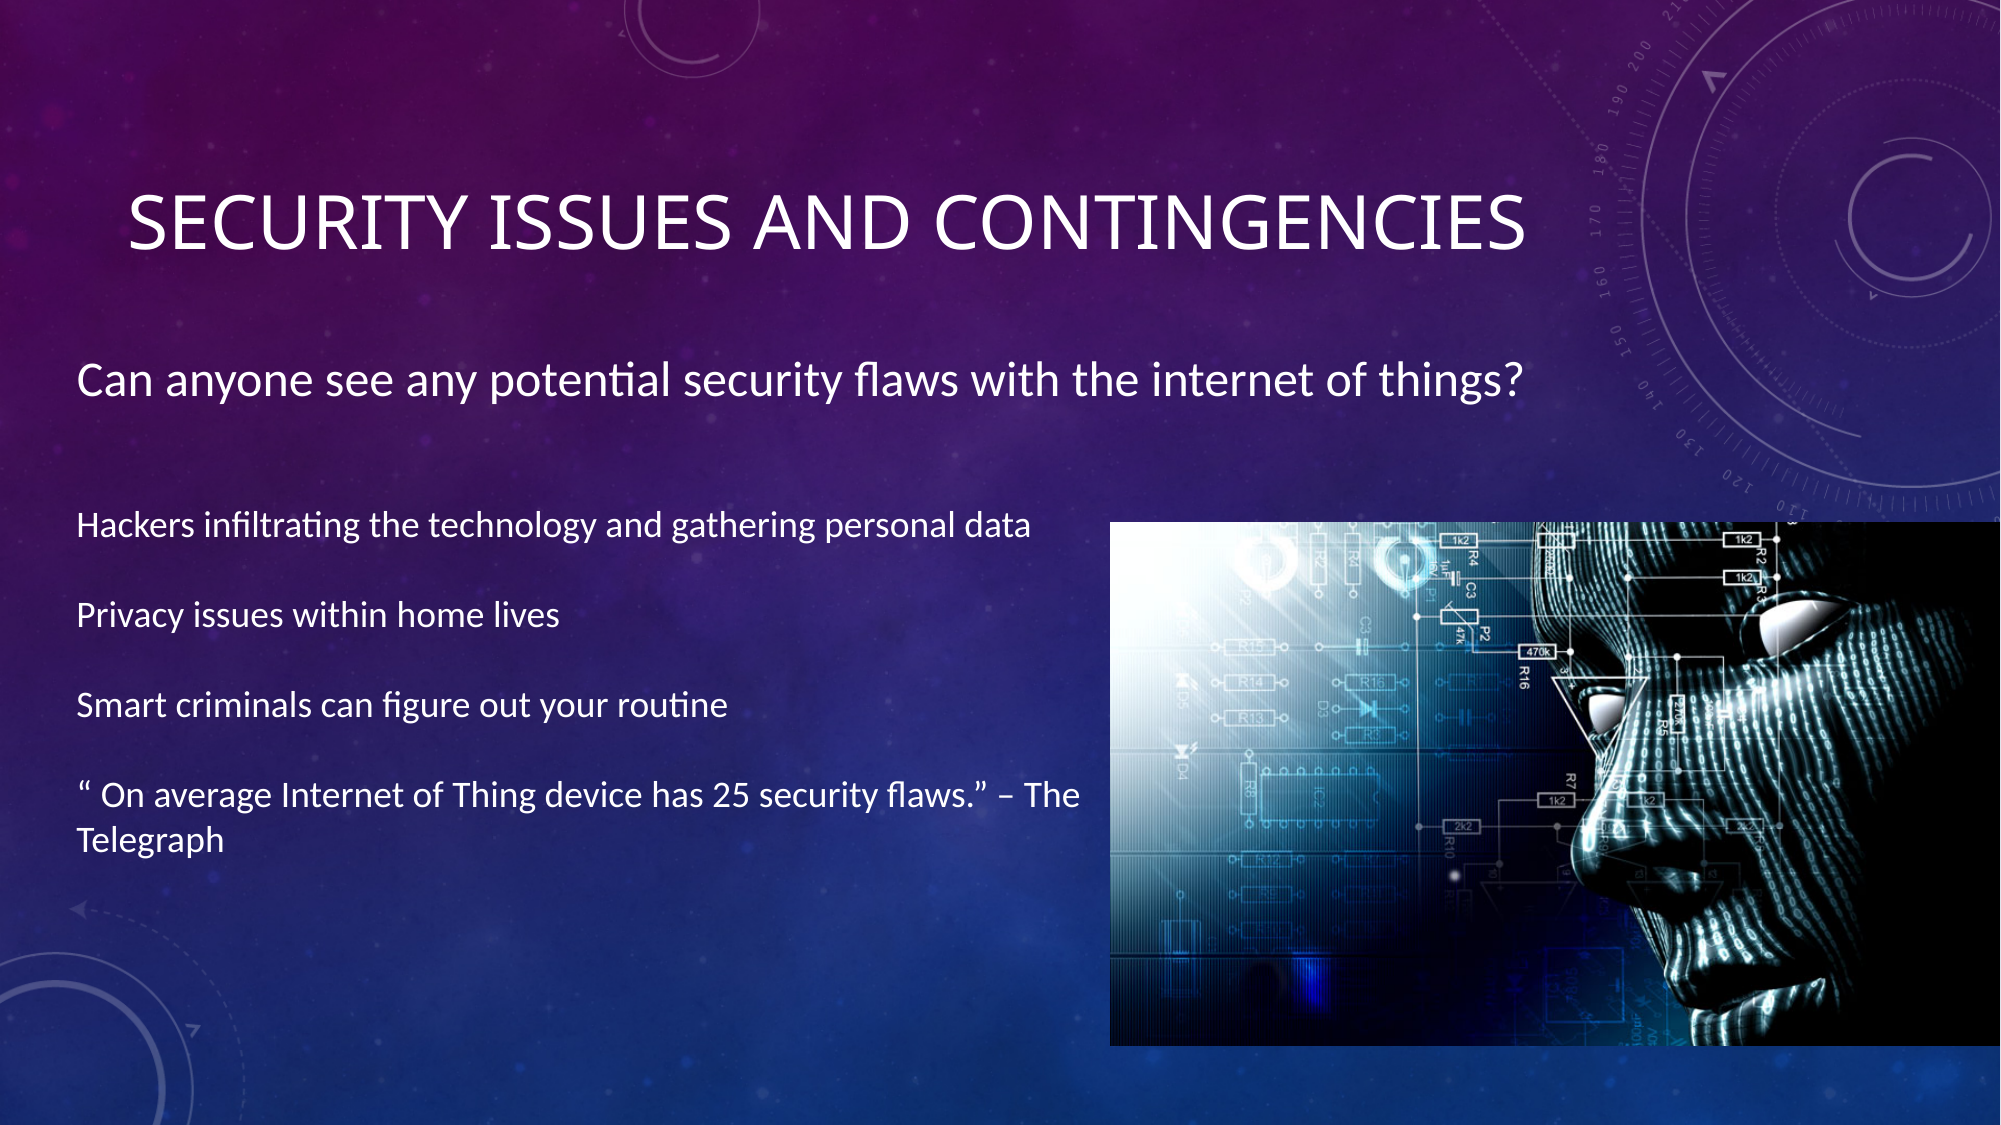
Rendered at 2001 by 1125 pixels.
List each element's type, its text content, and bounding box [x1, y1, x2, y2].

picture [0, 0, 2001, 1125]
list Can anyone see any potential security flaws with the internet of things? [61, 338, 1724, 423]
text_box Hackers infiltrating the technology and gathering personal data Privacy issues within home lives Smart criminals can figure out your routine “ On average Internet of Thing device has 25 security flaws.” – The Telegraph [61, 492, 1140, 867]
title Security issues and contingencies [112, 99, 1775, 339]
